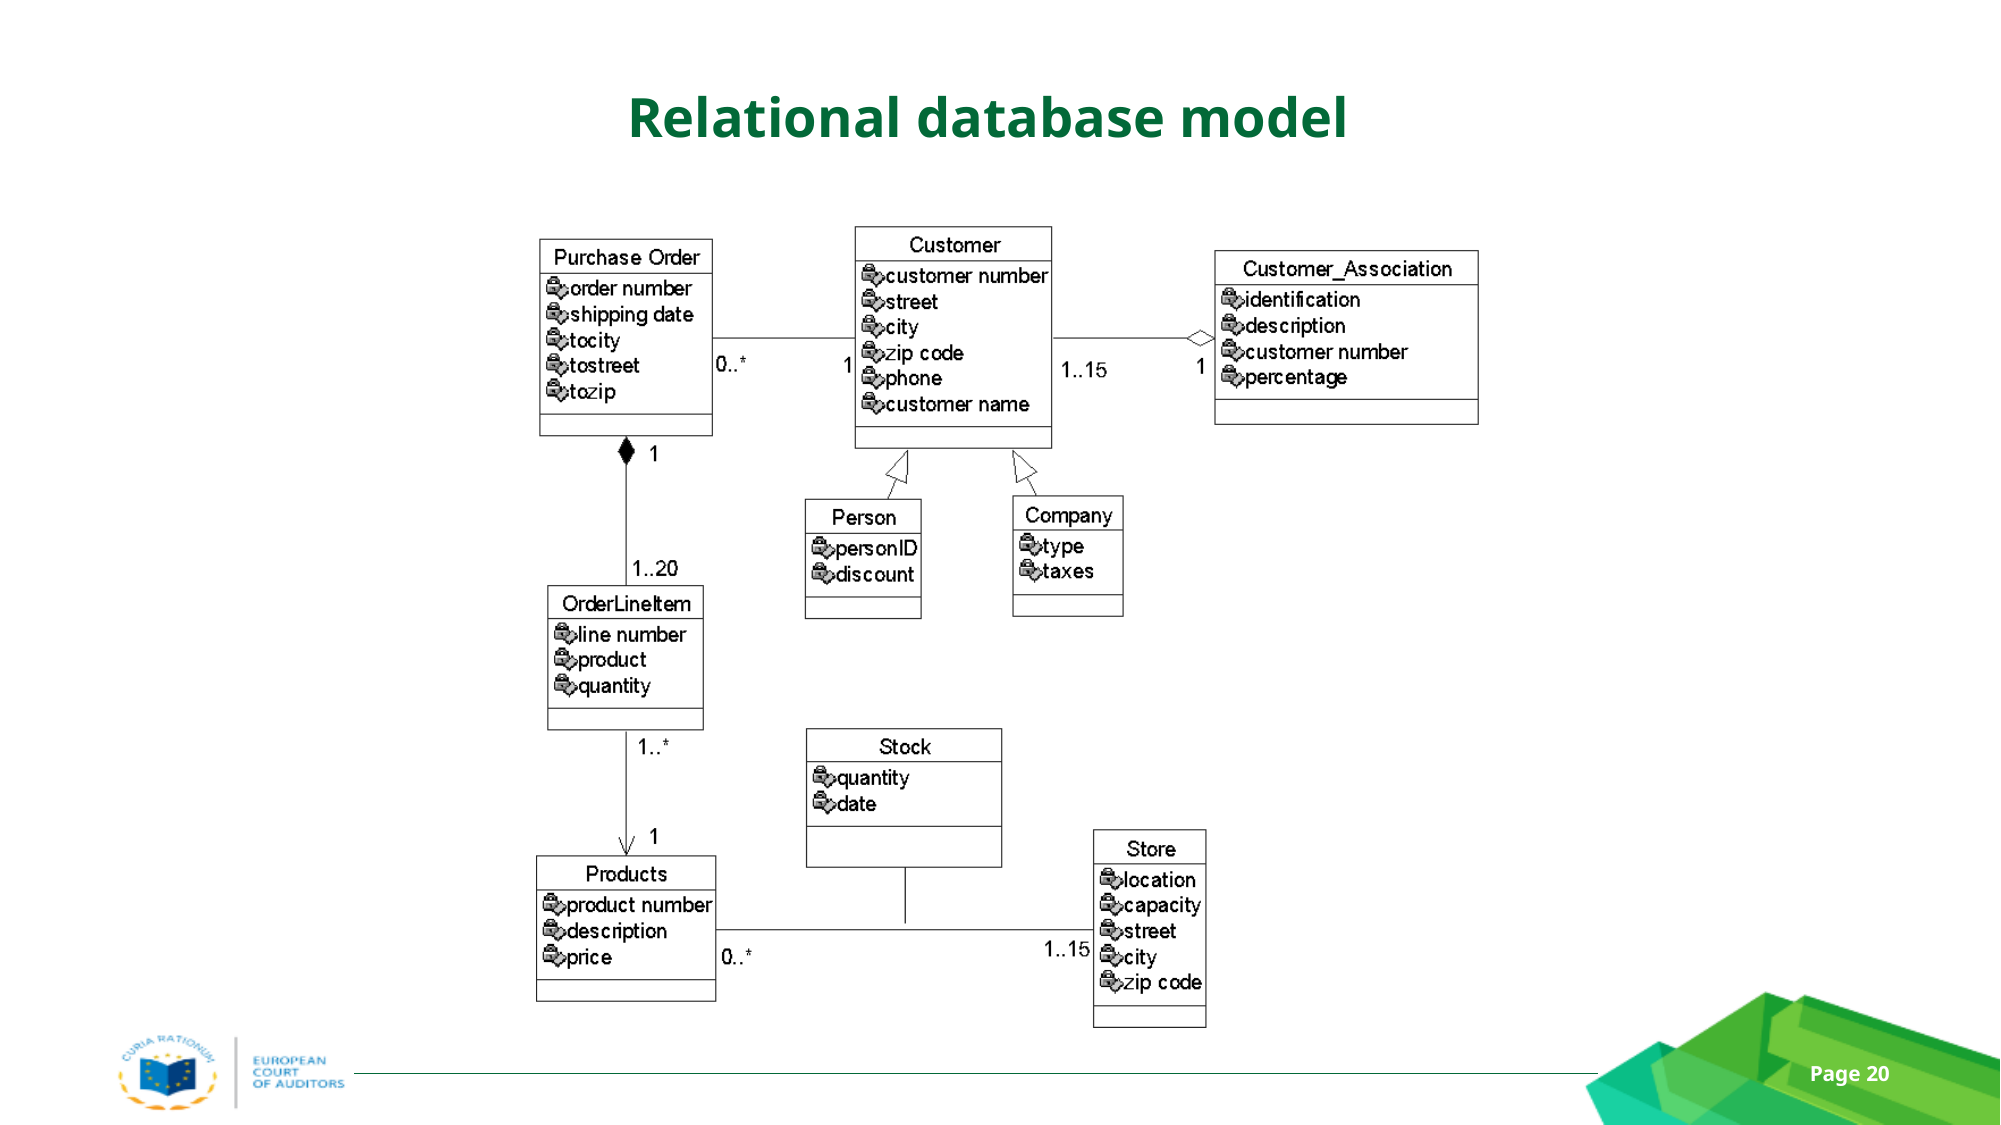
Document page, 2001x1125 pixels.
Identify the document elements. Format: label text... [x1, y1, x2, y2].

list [535, 224, 1481, 1028]
title Relational database model [114, 42, 1863, 149]
picture [109, 1028, 354, 1118]
slide_number Page 20 [1496, 1053, 1890, 1095]
picture [1566, 987, 2000, 1125]
